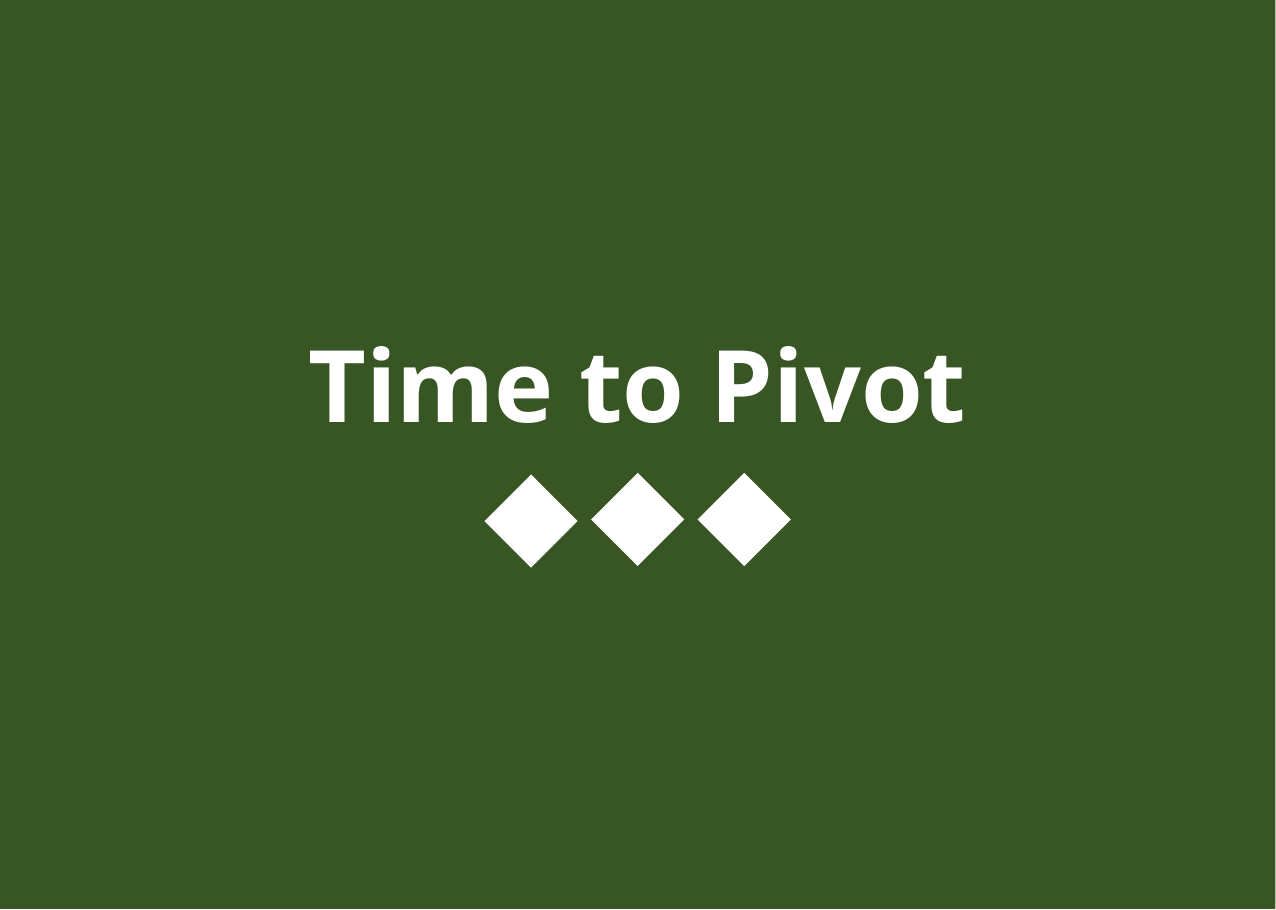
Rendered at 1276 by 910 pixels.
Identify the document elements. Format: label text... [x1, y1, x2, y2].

title Time to Pivot [117, 324, 1158, 455]
